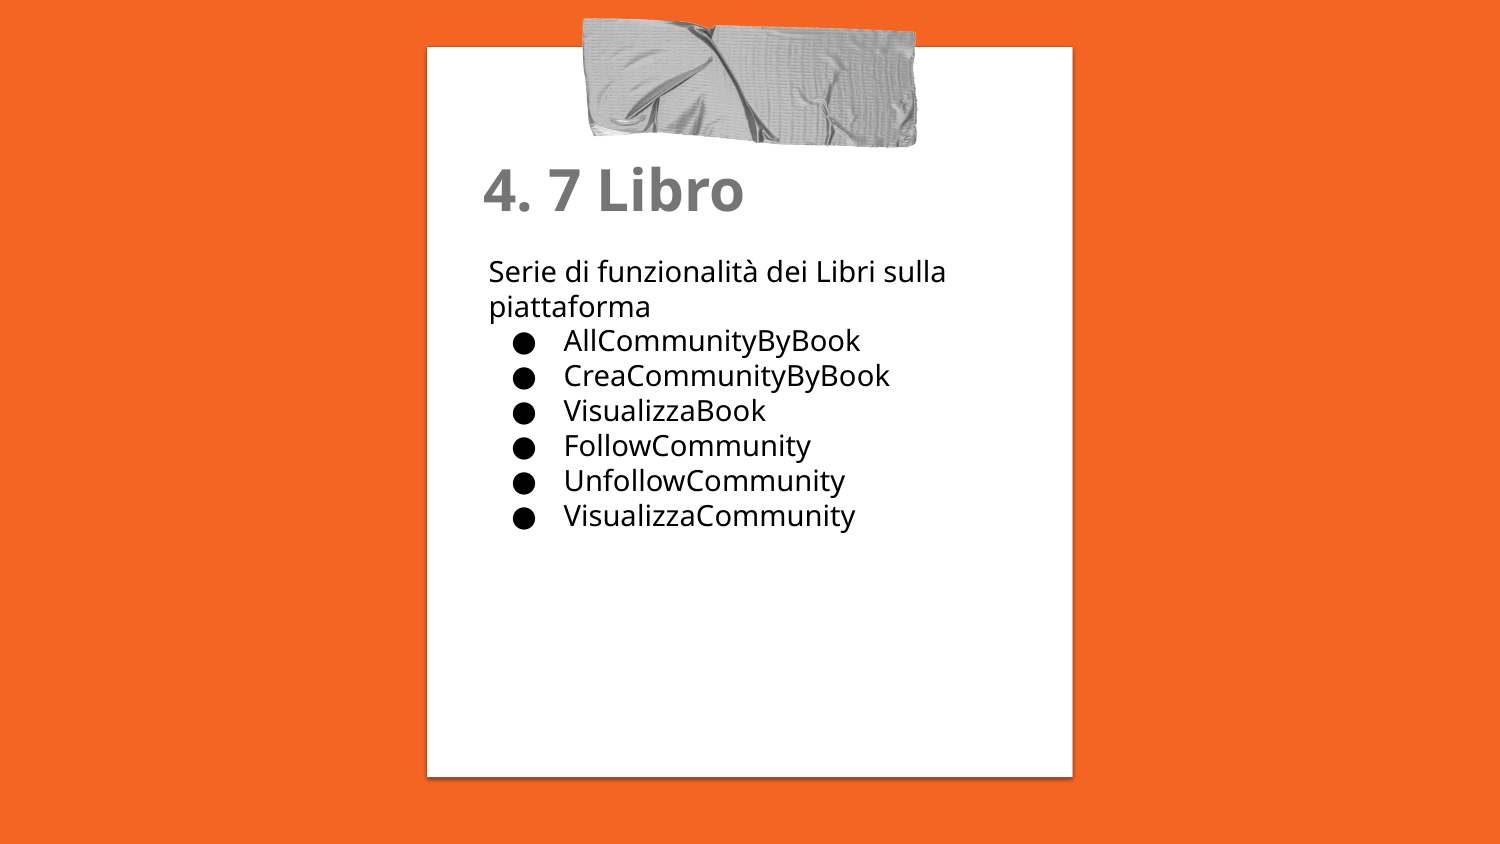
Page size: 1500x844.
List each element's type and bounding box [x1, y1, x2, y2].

picture [400, 16, 1100, 808]
